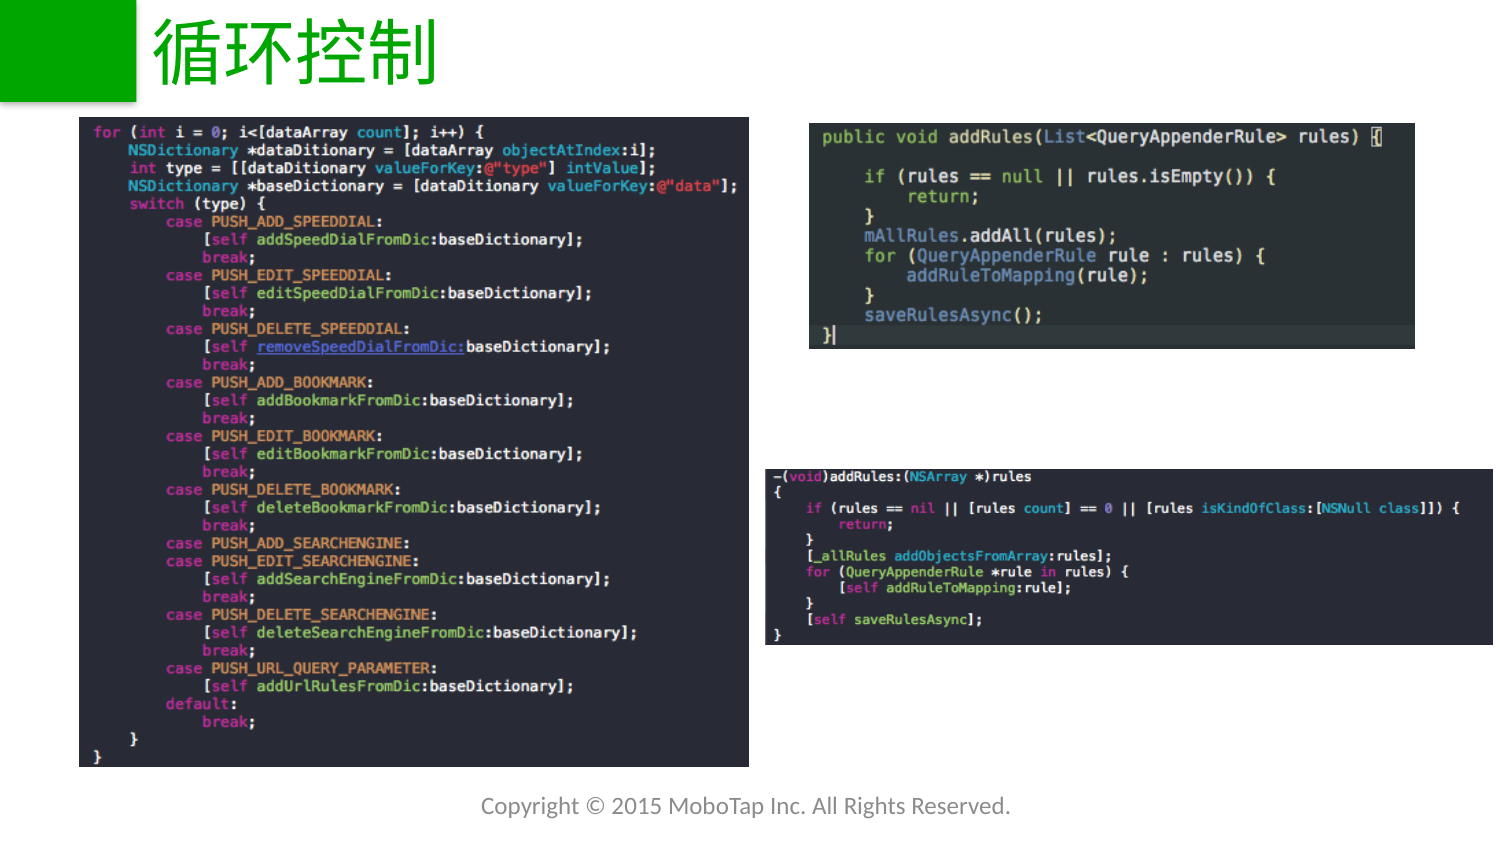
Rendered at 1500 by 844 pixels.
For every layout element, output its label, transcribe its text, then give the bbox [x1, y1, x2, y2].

title 循环控制 [136, 0, 1424, 102]
footer Copyright © 2015 MoboTap Inc. All Rights Reserved. [454, 782, 1046, 827]
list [78, 117, 749, 767]
picture [808, 123, 1415, 349]
picture [764, 468, 1493, 645]
